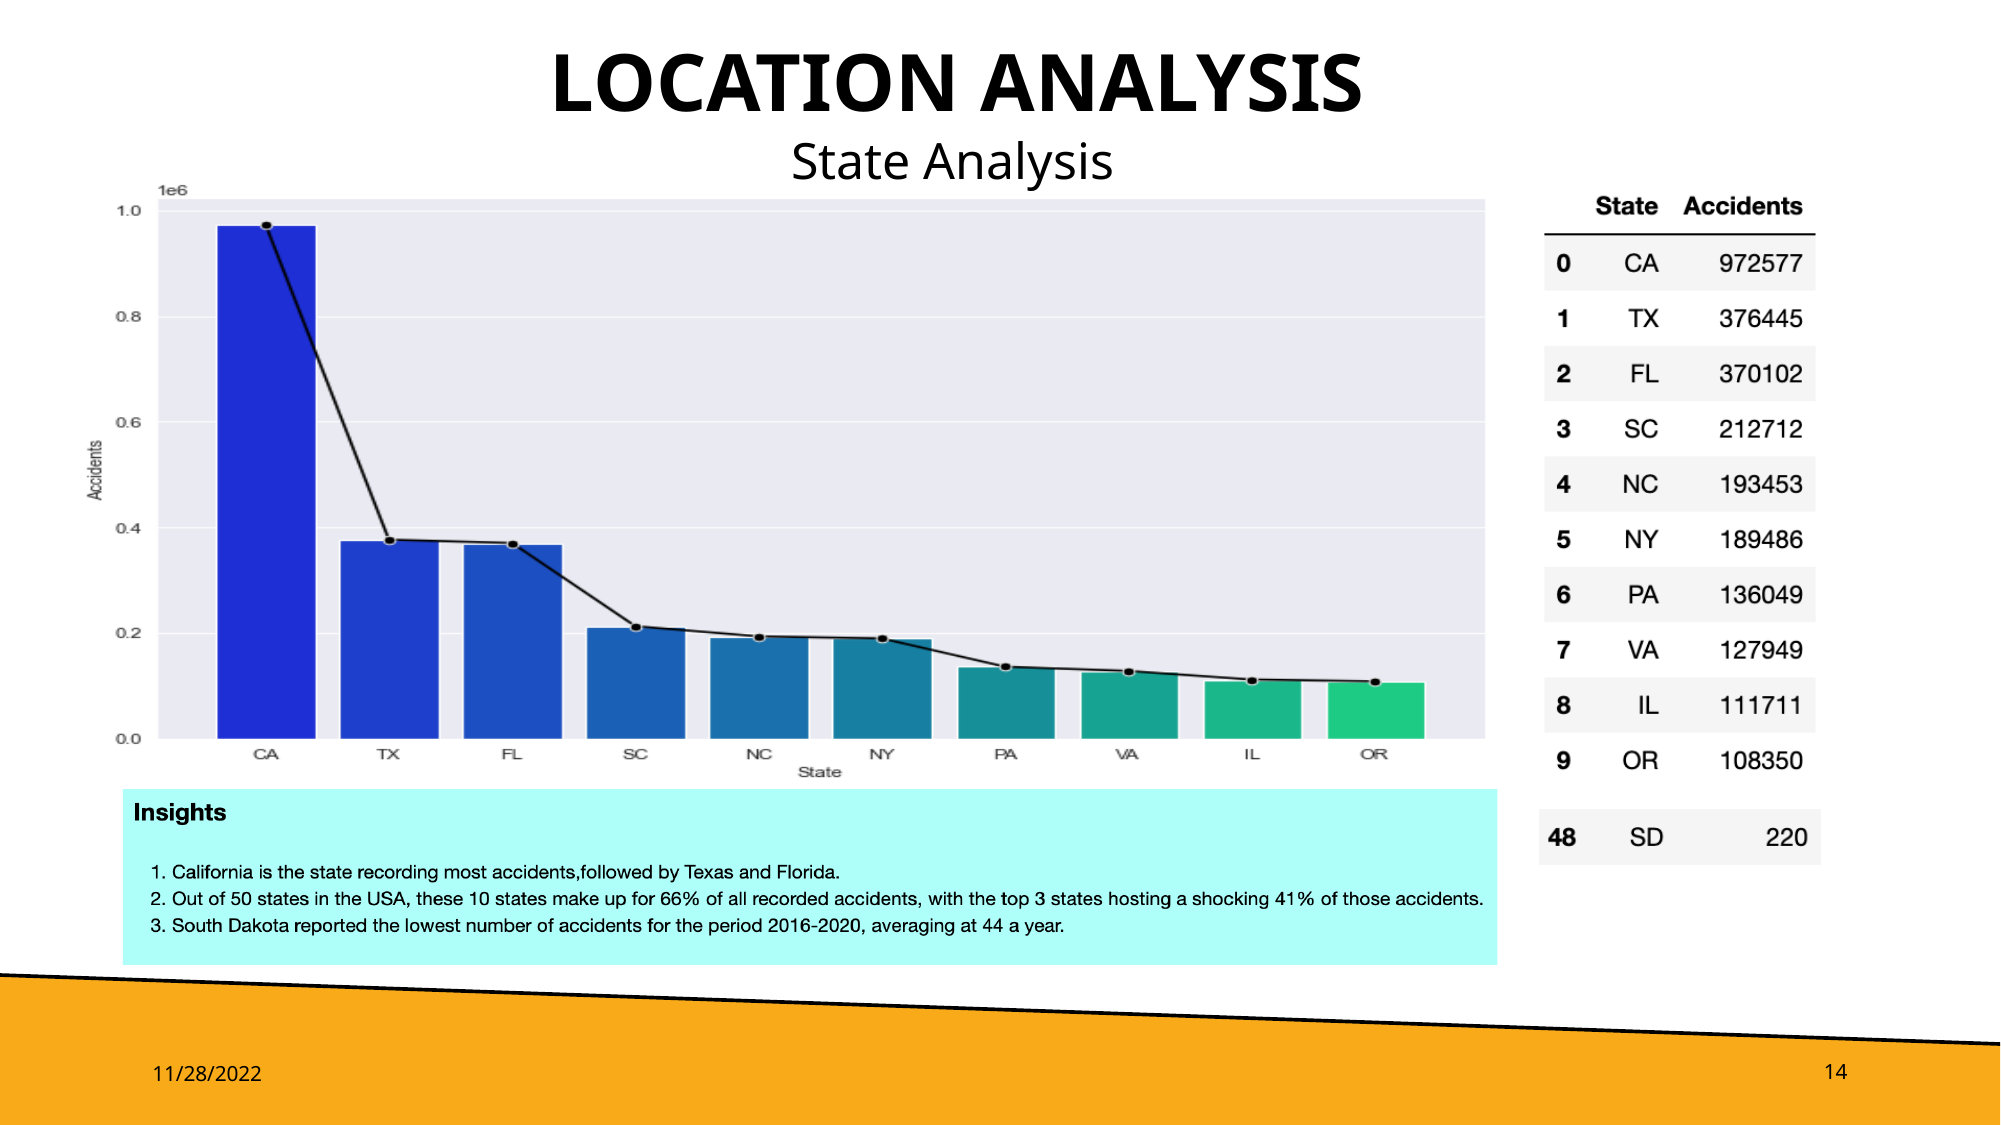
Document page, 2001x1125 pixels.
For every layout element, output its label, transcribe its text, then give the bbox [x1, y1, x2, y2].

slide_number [137, 1042, 588, 1103]
text_box State Analysis [776, 121, 1143, 175]
picture [1539, 805, 1821, 868]
picture [1535, 177, 1826, 790]
picture [75, 175, 1498, 965]
title Location Analysis [137, 0, 1863, 195]
slide_number 14 [1412, 1042, 1863, 1103]
